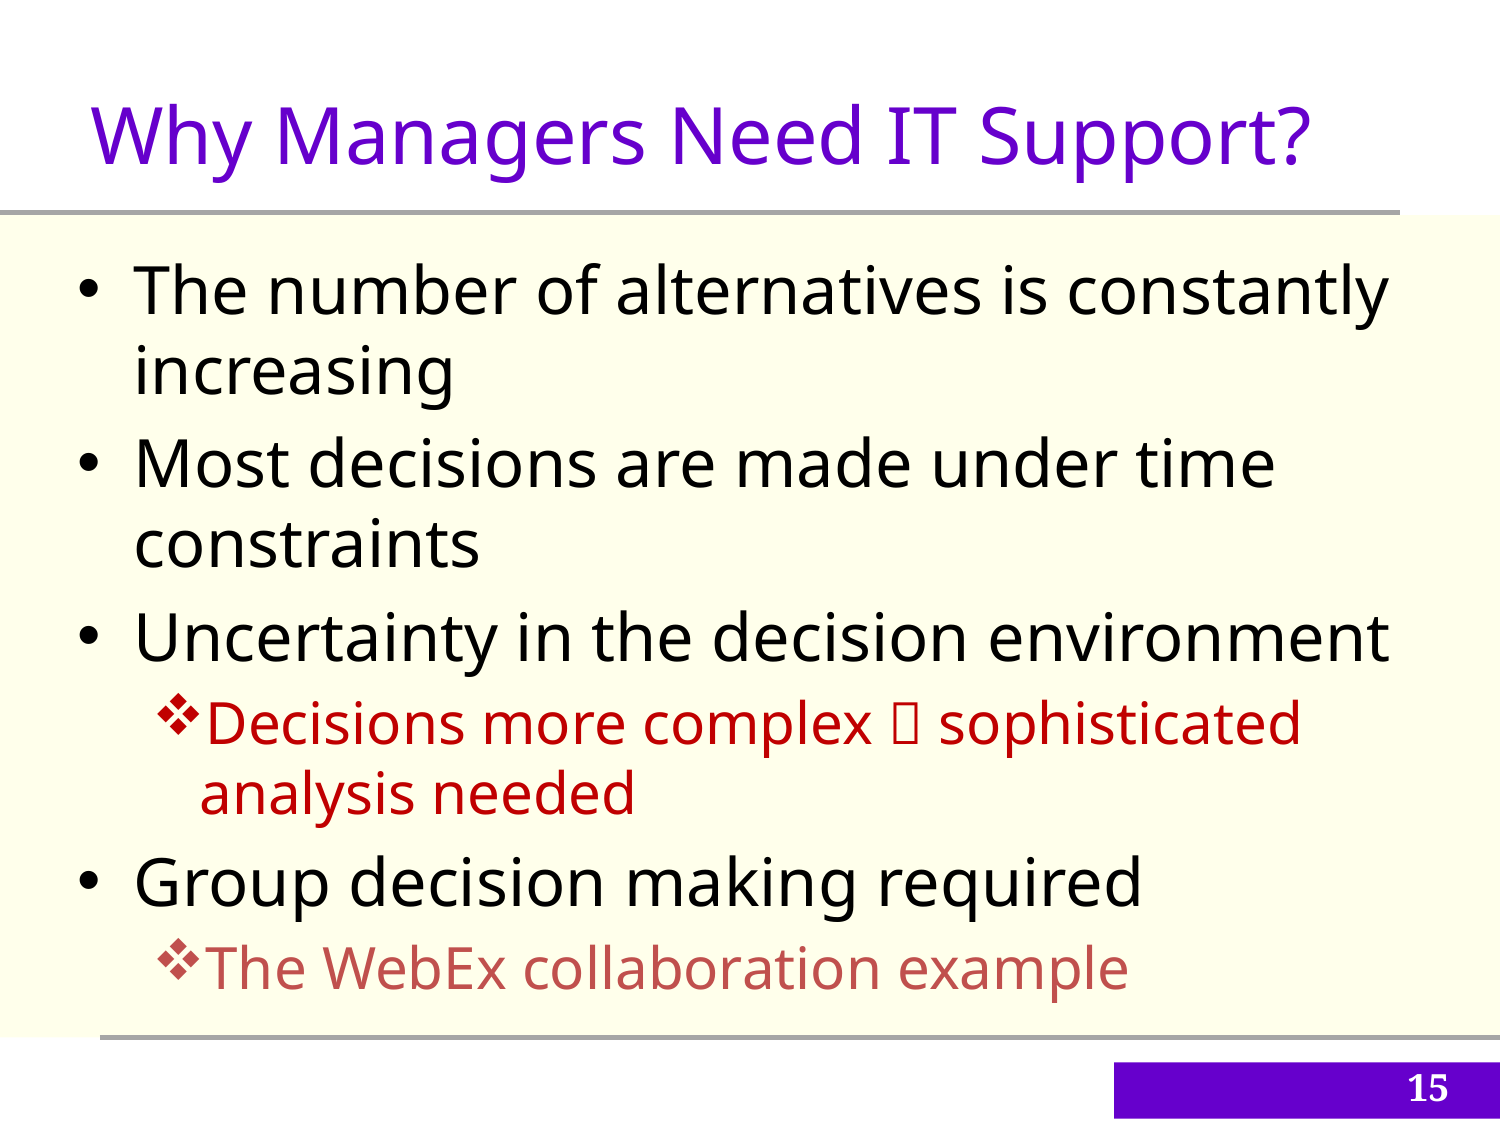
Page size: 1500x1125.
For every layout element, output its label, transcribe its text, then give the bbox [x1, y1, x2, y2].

subtitle Why Managers Need IT Support? [75, 12, 1413, 188]
list The number of alternatives is constantly increasing Most decisions are made under time constraints Uncertainty in the decision environment Decisions more complex  sophisticated analysis needed Group decision making required The WebEx collaboration example [62, 240, 1413, 1033]
slide_number 15 [1114, 1059, 1465, 1120]
